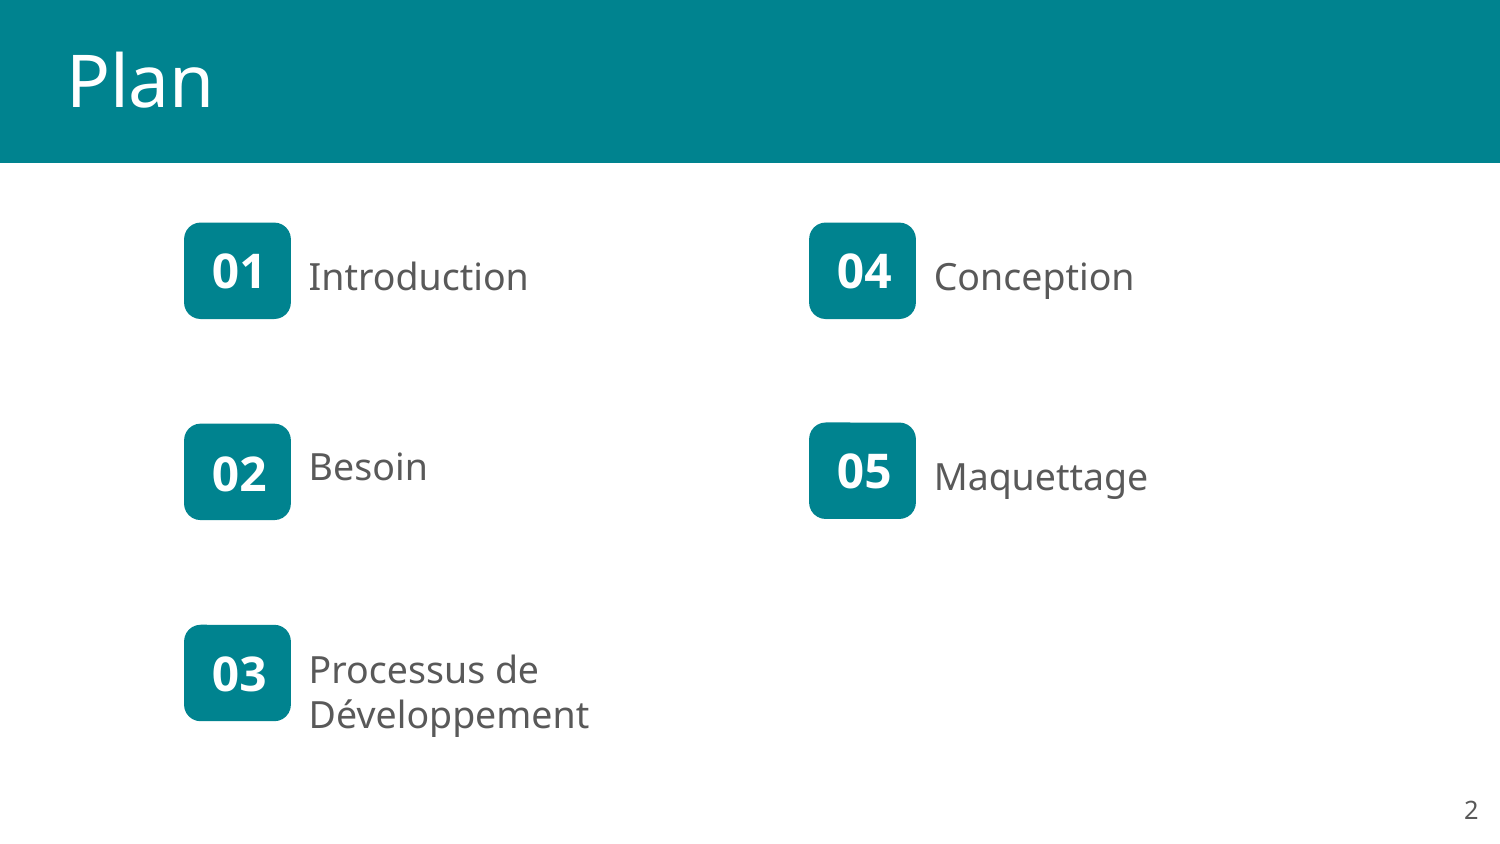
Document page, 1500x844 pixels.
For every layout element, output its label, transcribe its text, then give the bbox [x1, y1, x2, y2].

text_box [184, 223, 286, 319]
list Besoin [293, 428, 813, 504]
text_box 02 [196, 428, 287, 516]
list Processus de Développement [293, 630, 751, 707]
list Maquettage [918, 431, 1300, 508]
text_box [287, 229, 291, 312]
text_box [912, 229, 916, 312]
text_box 01 [196, 226, 287, 314]
text_box [809, 223, 911, 319]
text_box [287, 632, 291, 714]
text_box 04 [821, 226, 912, 314]
text_box [184, 625, 286, 721]
text_box [287, 431, 291, 513]
slide_number ‹#› [1403, 779, 1494, 844]
list Conception [918, 231, 1300, 308]
text_box 03 [196, 628, 287, 716]
list Introduction [293, 231, 675, 308]
text_box 05 [821, 426, 912, 514]
text_box [184, 424, 285, 520]
text_box [809, 423, 910, 519]
text_box [912, 429, 916, 512]
